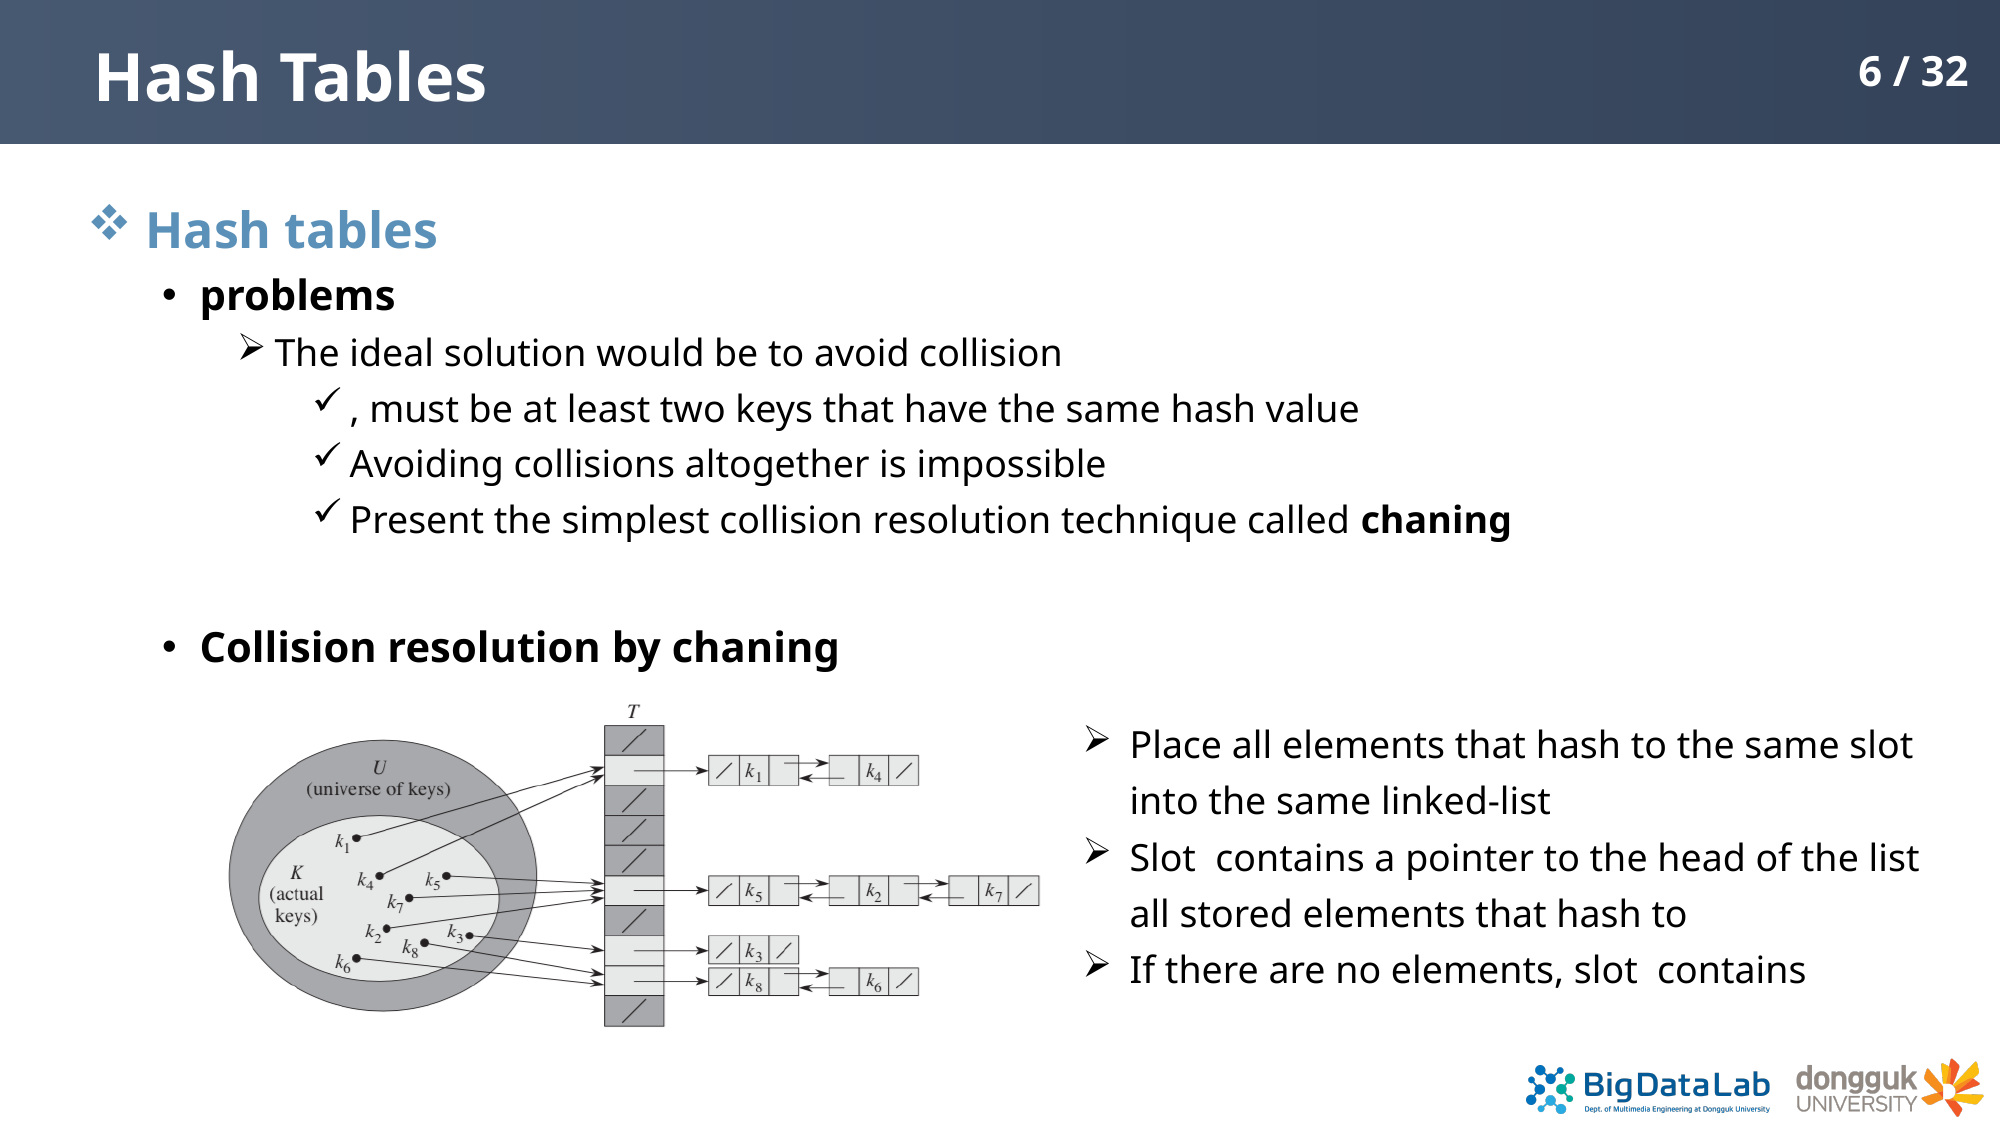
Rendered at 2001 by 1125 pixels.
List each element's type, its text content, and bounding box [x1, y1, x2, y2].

picture [1526, 1065, 1770, 1114]
title Hash Tables [78, 21, 1935, 128]
slide_number 6 / 32 [1769, 21, 1984, 126]
picture [208, 686, 1051, 1036]
